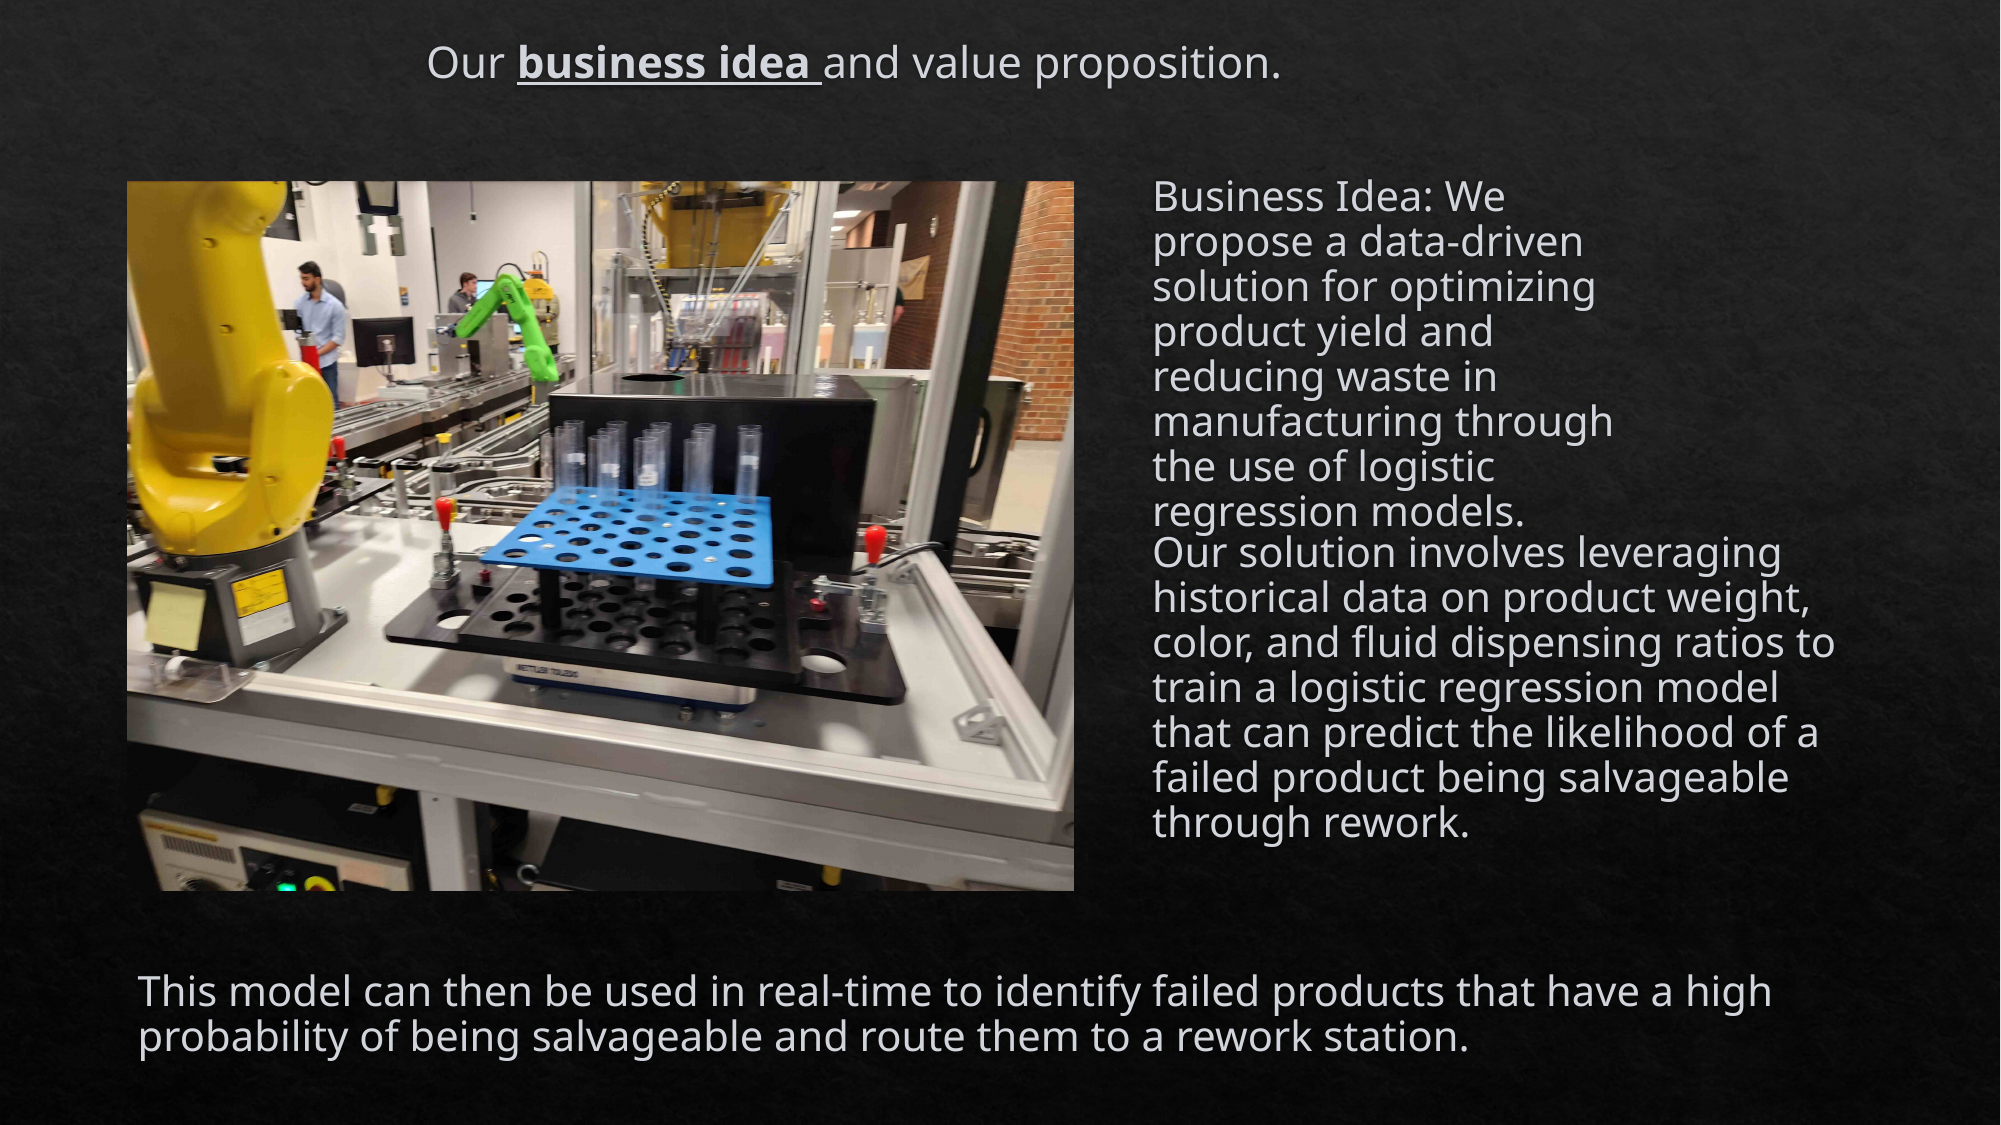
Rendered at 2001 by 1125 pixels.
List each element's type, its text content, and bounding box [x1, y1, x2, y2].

text_box This model can then be used in real-time to identify failed products that have a high probability of being salvageable and route them to a rework station. [122, 929, 1797, 1068]
picture [127, 181, 1074, 891]
text_box Our solution involves leveraging historical data on product weight, color, and fluid dispensing ratios to train a logistic regression model that can predict the likelihood of a failed product being salvageable through rework. [1137, 565, 1867, 854]
subtitle Our business idea and value proposition. [80, 22, 1629, 195]
title Business Idea: We propose a data-driven solution for optimizing product yield and reducing waste in manufacturing through the use of logistic regression models. [1137, 179, 1693, 543]
text_box [0, 0, 2000, 1125]
